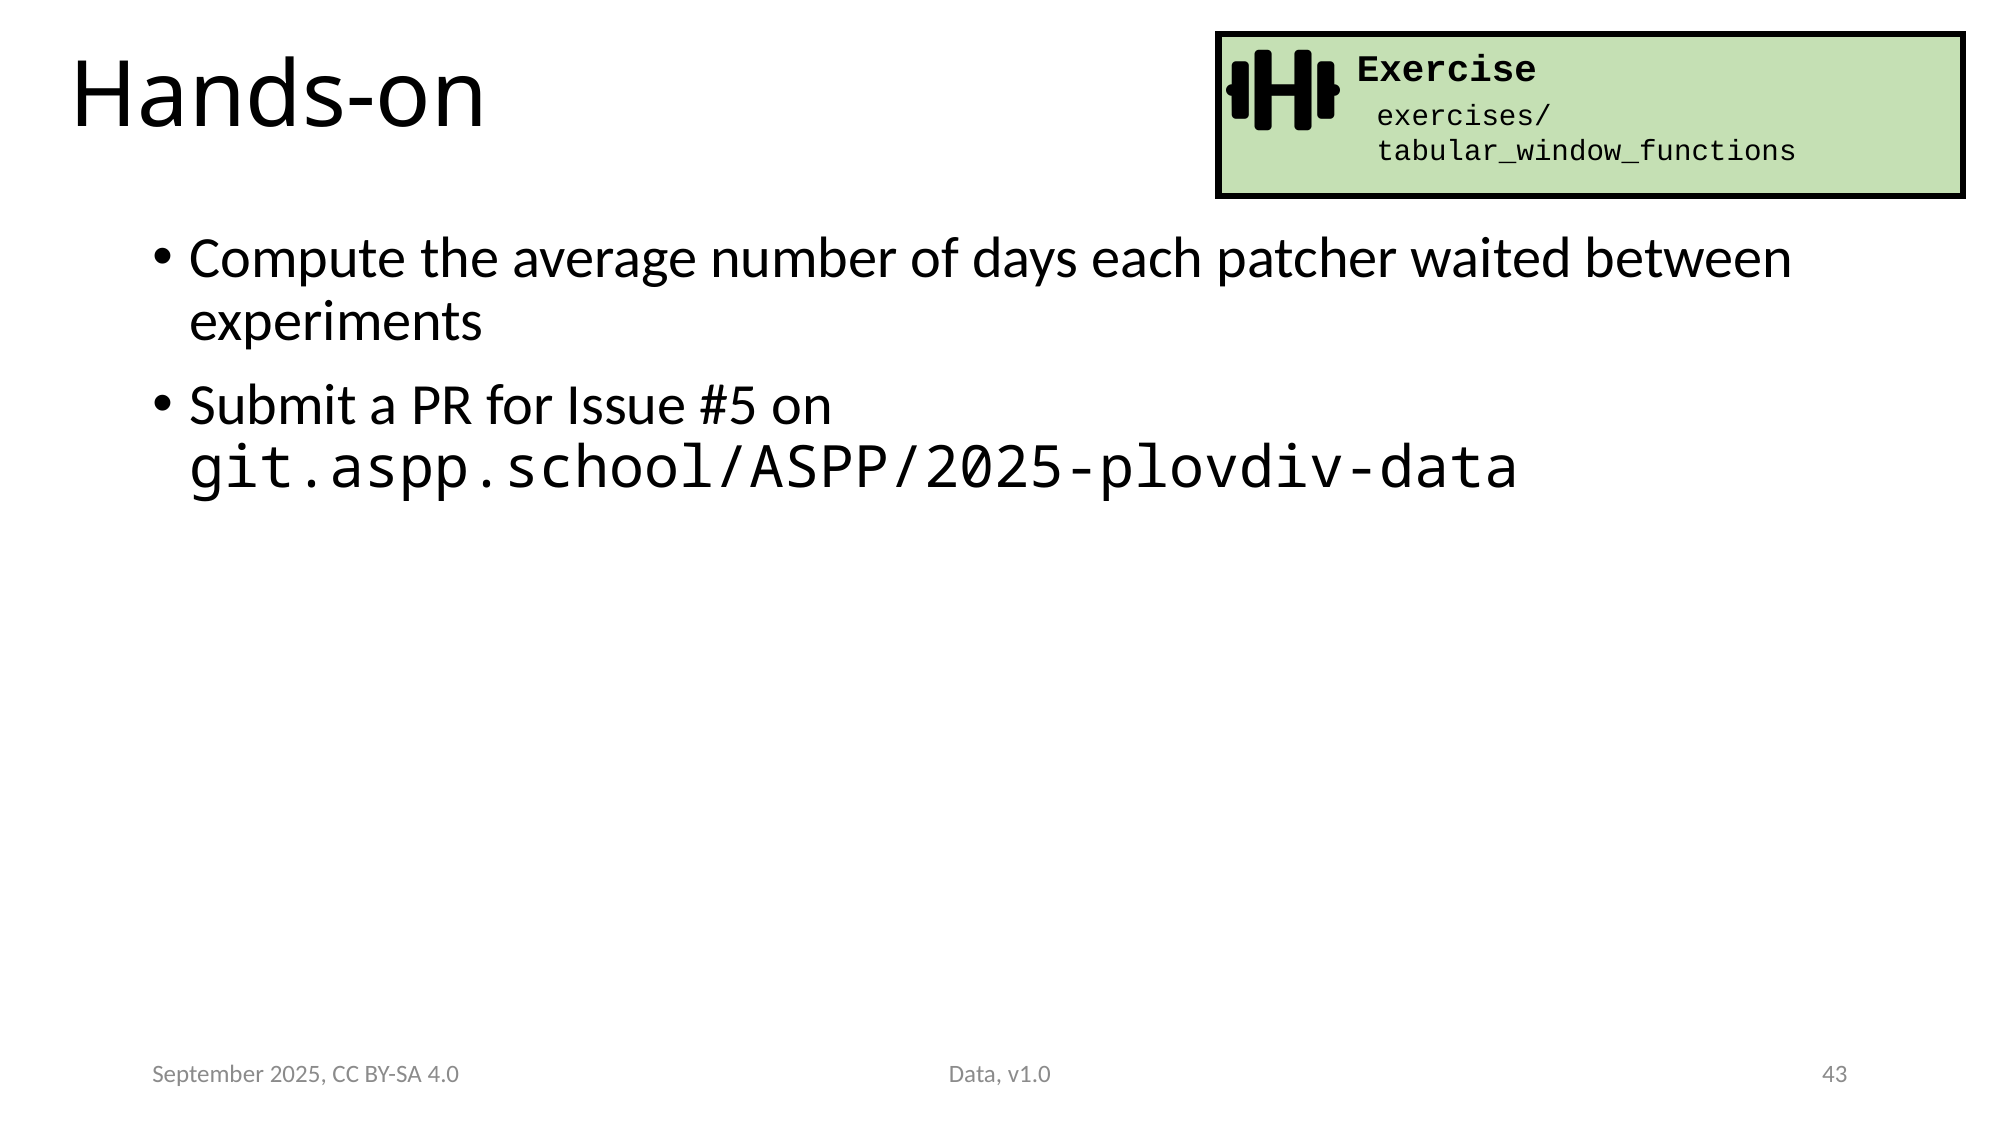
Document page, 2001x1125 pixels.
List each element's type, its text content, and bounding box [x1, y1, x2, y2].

text_box exercises/ tabular_window_functions [1361, 88, 1933, 174]
title Hands-on [55, 23, 1933, 172]
slide_number 43 [1412, 1042, 1863, 1103]
picture [1226, 44, 1340, 136]
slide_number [137, 1042, 588, 1103]
text_box Exercise [1300, 36, 1593, 97]
footer Data, v1.0 [662, 1042, 1338, 1103]
list Compute the average number of days each patcher waited between experiments Submit a PR for Issue #5 on git.aspp.school/ASPP/2025-plovdiv-data [137, 219, 1863, 1014]
text_box [1218, 33, 1964, 197]
